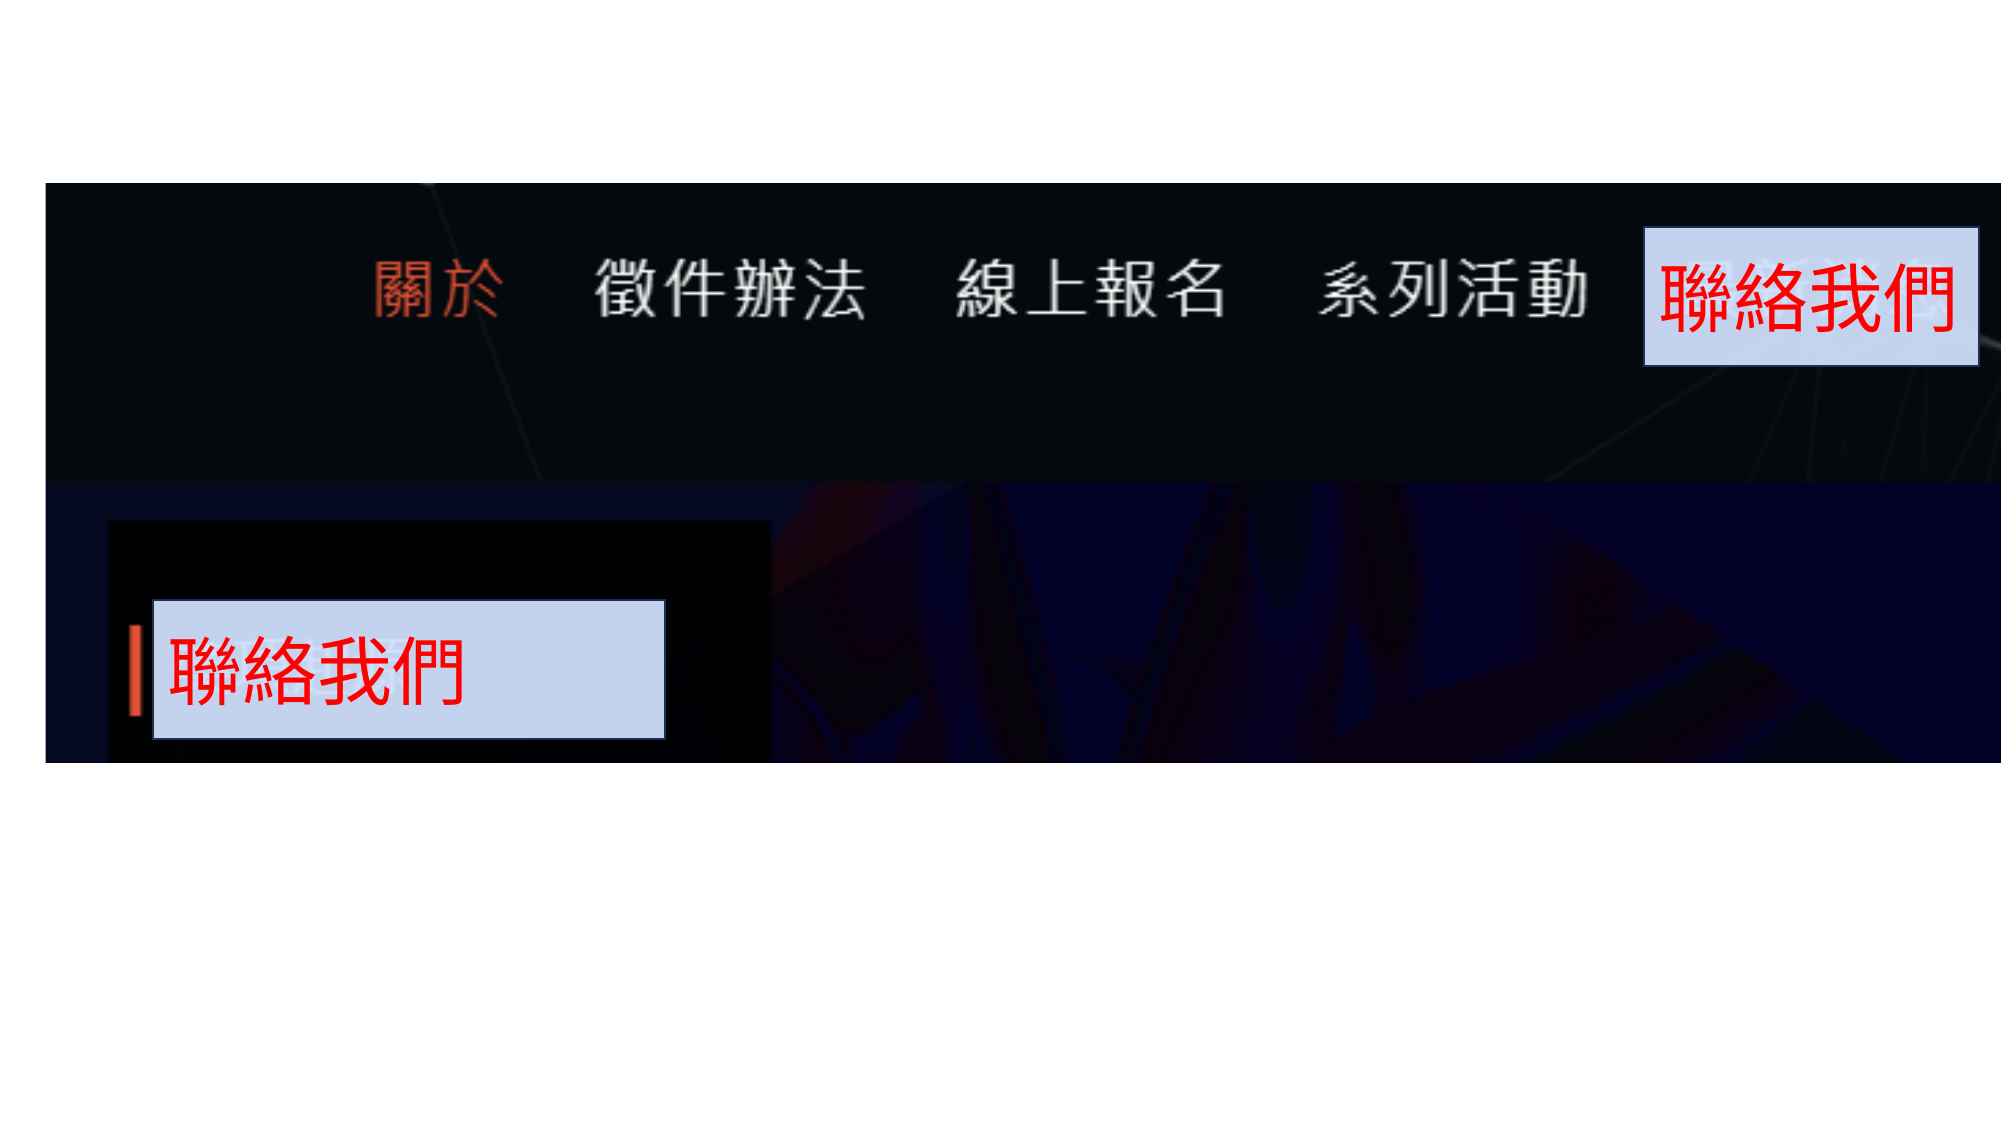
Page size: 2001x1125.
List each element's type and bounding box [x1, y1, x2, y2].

picture [45, 183, 2001, 763]
